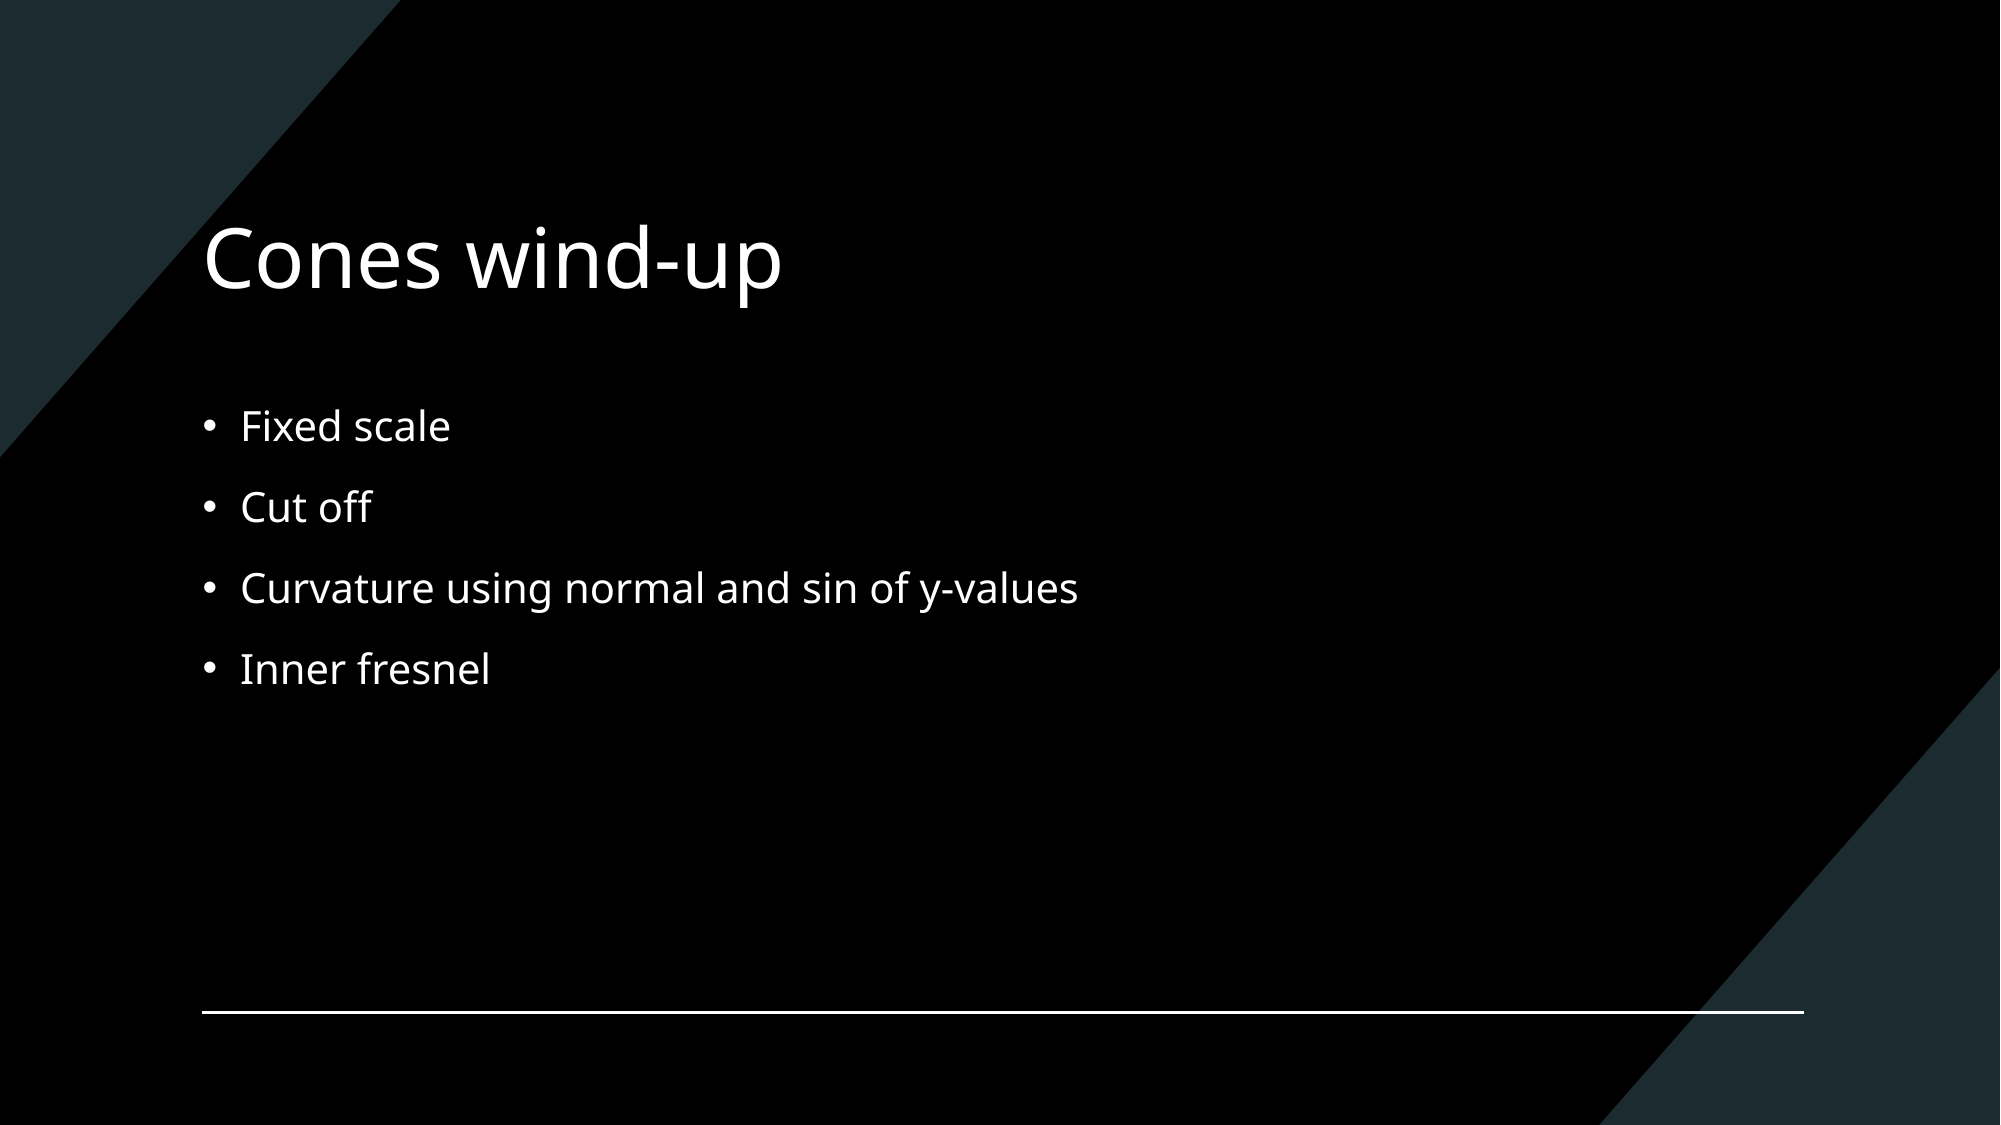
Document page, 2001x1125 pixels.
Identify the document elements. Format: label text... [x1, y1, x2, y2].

list Fixed scale Cut off Curvature using normal and sin of y-values Inner fresnel [187, 382, 1813, 968]
title Cones wind-up [187, 143, 1813, 367]
